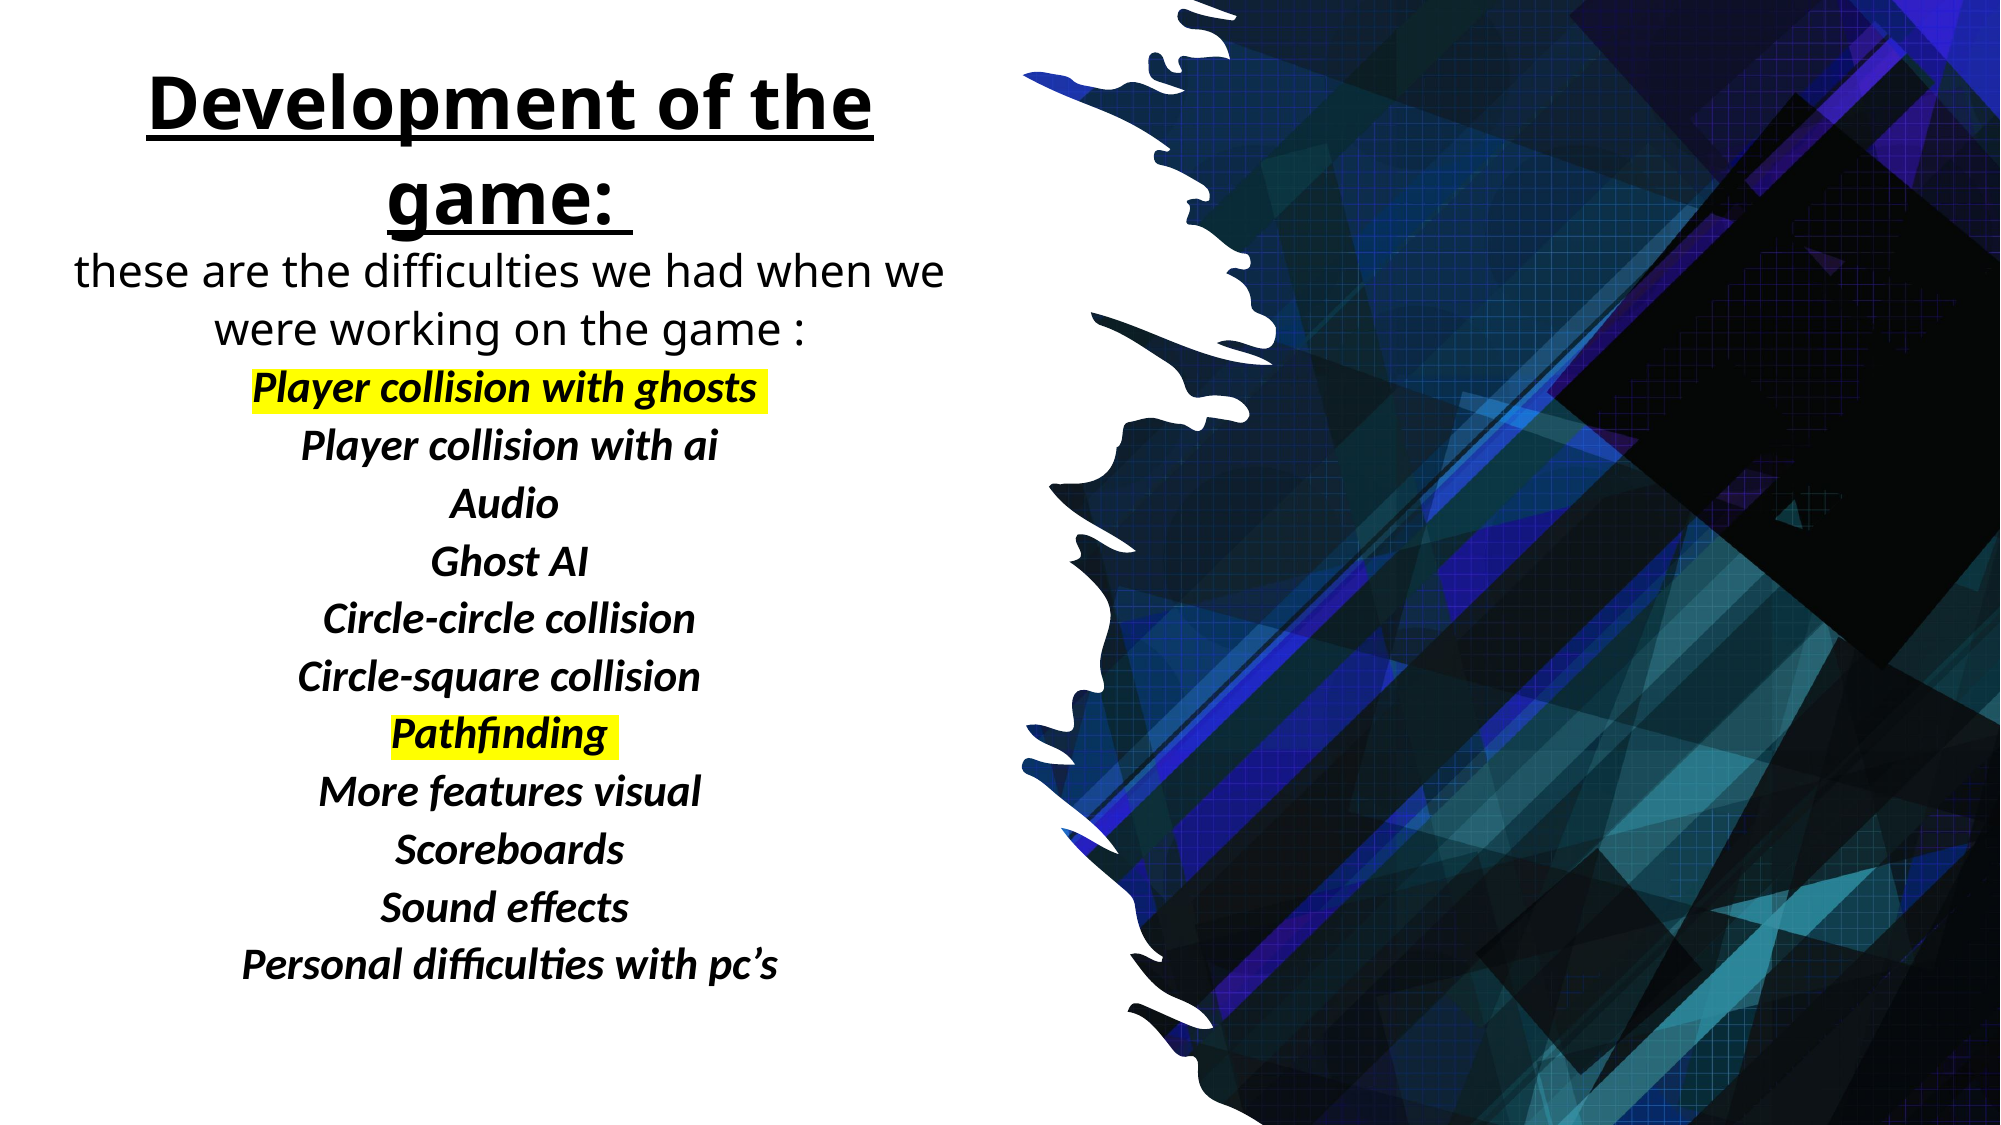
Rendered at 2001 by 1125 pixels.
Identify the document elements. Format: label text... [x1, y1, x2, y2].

picture [1021, 0, 2000, 1125]
title Development of the game: these are the difficulties we had when we were working on the game : Player collision with ghosts Player collision with ai Audio Ghost AI Circle-circle collision Circle-square collision Pathfinding More features visual Scoreboards Sound effects Personal difficulties with pc’s [41, 39, 979, 1085]
